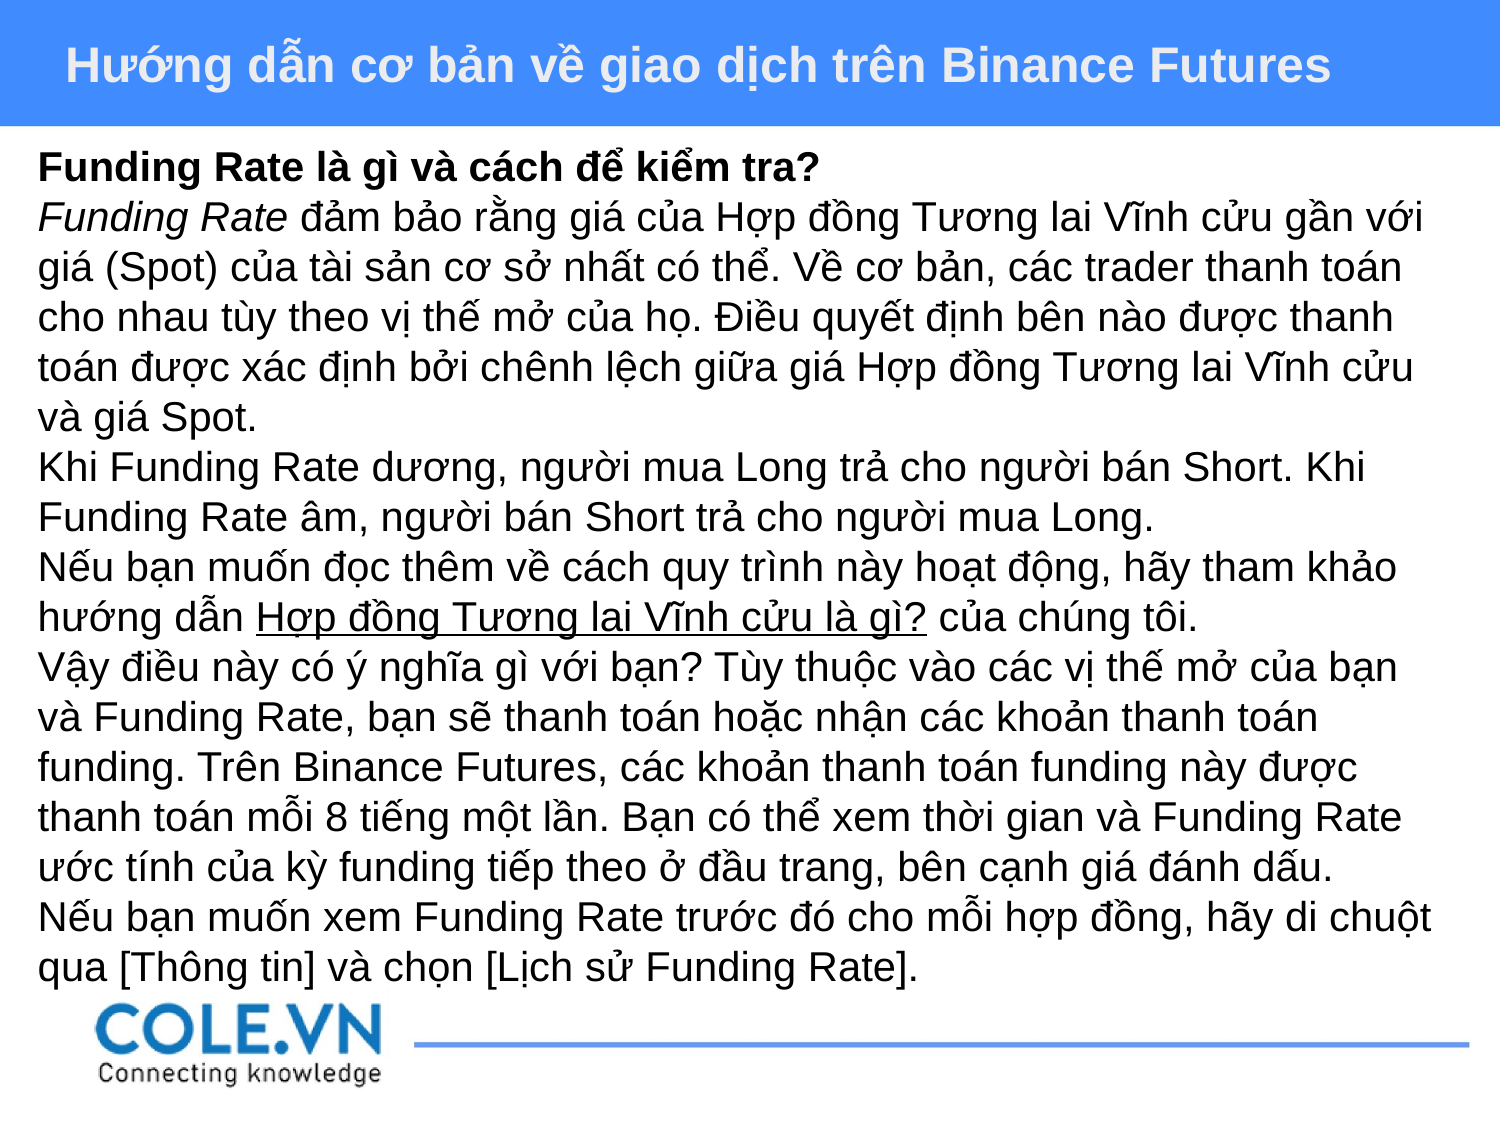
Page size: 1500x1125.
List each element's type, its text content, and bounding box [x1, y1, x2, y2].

text_box Funding Rate là gì và cách để kiểm tra? Funding Rate đảm bảo rằng giá của Hợp đồng Tương lai Vĩnh cửu gần với giá (Spot) của tài sản cơ sở nhất có thể. Về cơ bản, các trader thanh toán cho nhau tùy theo vị thế mở của họ. Điều quyết định bên nào được thanh toán được xác định bởi chênh lệch giữa giá Hợp đồng Tương lai Vĩnh cửu và giá Spot. Khi Funding Rate dương, người mua Long trả cho người bán Short. Khi Funding Rate âm, người bán Short trả cho người mua Long. Nếu bạn muốn đọc thêm về cách quy trình này hoạt động, hãy tham khảo hướng dẫn Hợp đồng Tương lai Vĩnh cửu là gì? của chúng tôi. Vậy điều này có ý nghĩa gì với bạn? Tùy thuộc vào các vị thế mở của bạn và Funding Rate, bạn sẽ thanh toán hoặc nhận các khoản thanh toán funding. Trên Binance Futures, các khoản thanh toán funding này được thanh toán mỗi 8 tiếng một lần. Bạn có thể xem thời gian và Funding Rate ước tính của kỳ funding tiếp theo ở đầu trang, bên cạnh giá đánh dấu. Nếu bạn muốn xem Funding Rate trước đó cho mỗi hợp đồng, hãy di chuột qua [Thông tin] và chọn [Lịch sử Funding Rate]. [22, 124, 1461, 953]
text_box Hướng dẫn cơ bản về giao dịch trên Binance Futures [50, 25, 1423, 101]
picture [0, 0, 1500, 1125]
